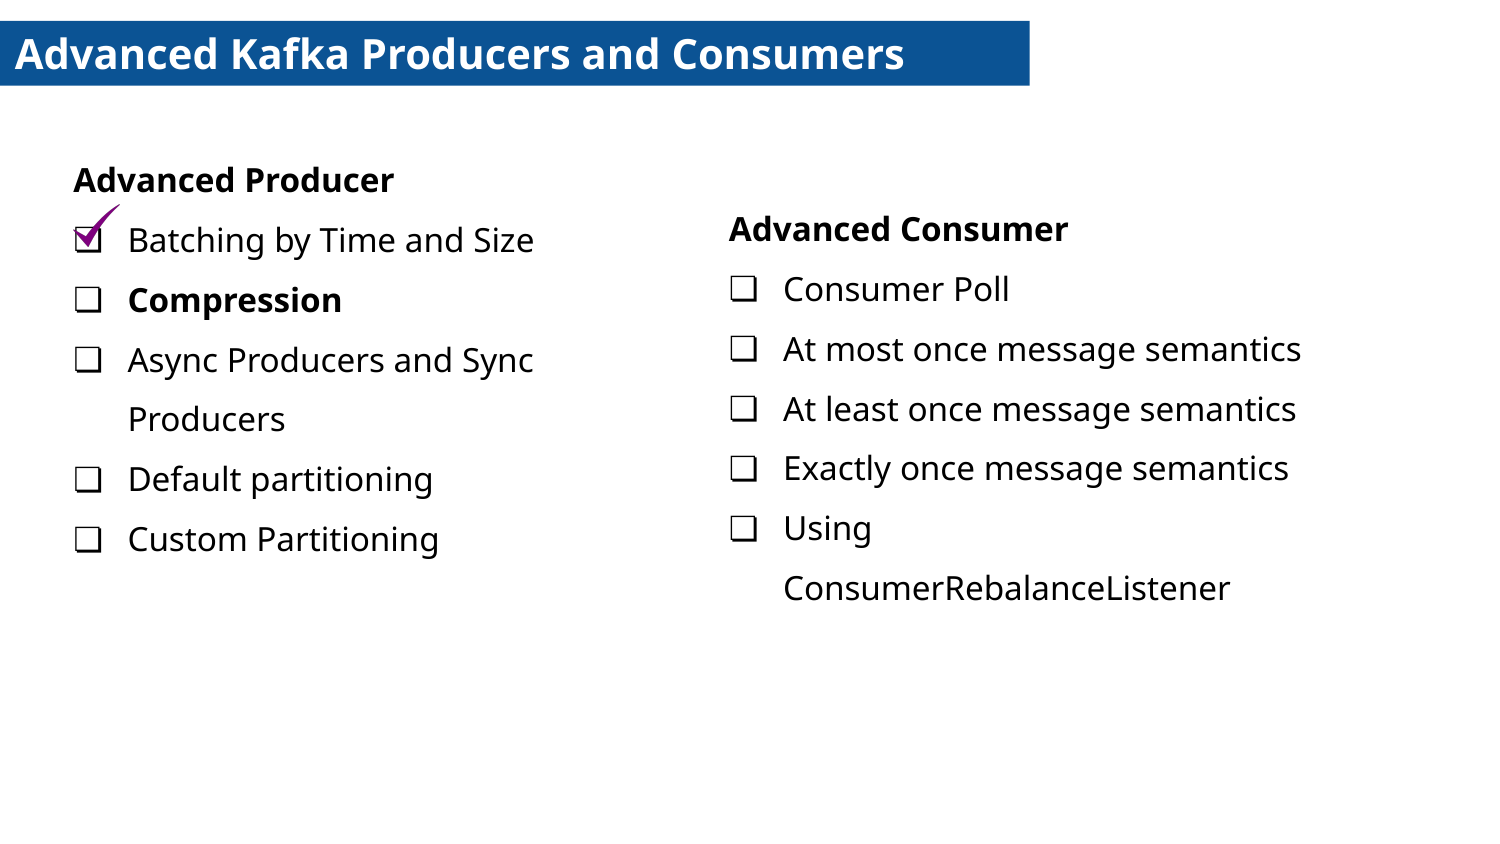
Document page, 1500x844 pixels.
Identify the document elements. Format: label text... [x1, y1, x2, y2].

picture [73, 204, 120, 248]
text_box Advanced Producer Batching by Time and Size Compression Async Producers and Sync Producers Default partitioning Custom Partitioning [37, 222, 690, 660]
text_box Advanced Consumer Consumer Poll At most once message semantics At least once message semantics Exactly once message semantics Using ConsumerRebalanceListener [693, 180, 1329, 615]
text_box Advanced Kafka Producers and Consumers [0, 20, 1030, 86]
